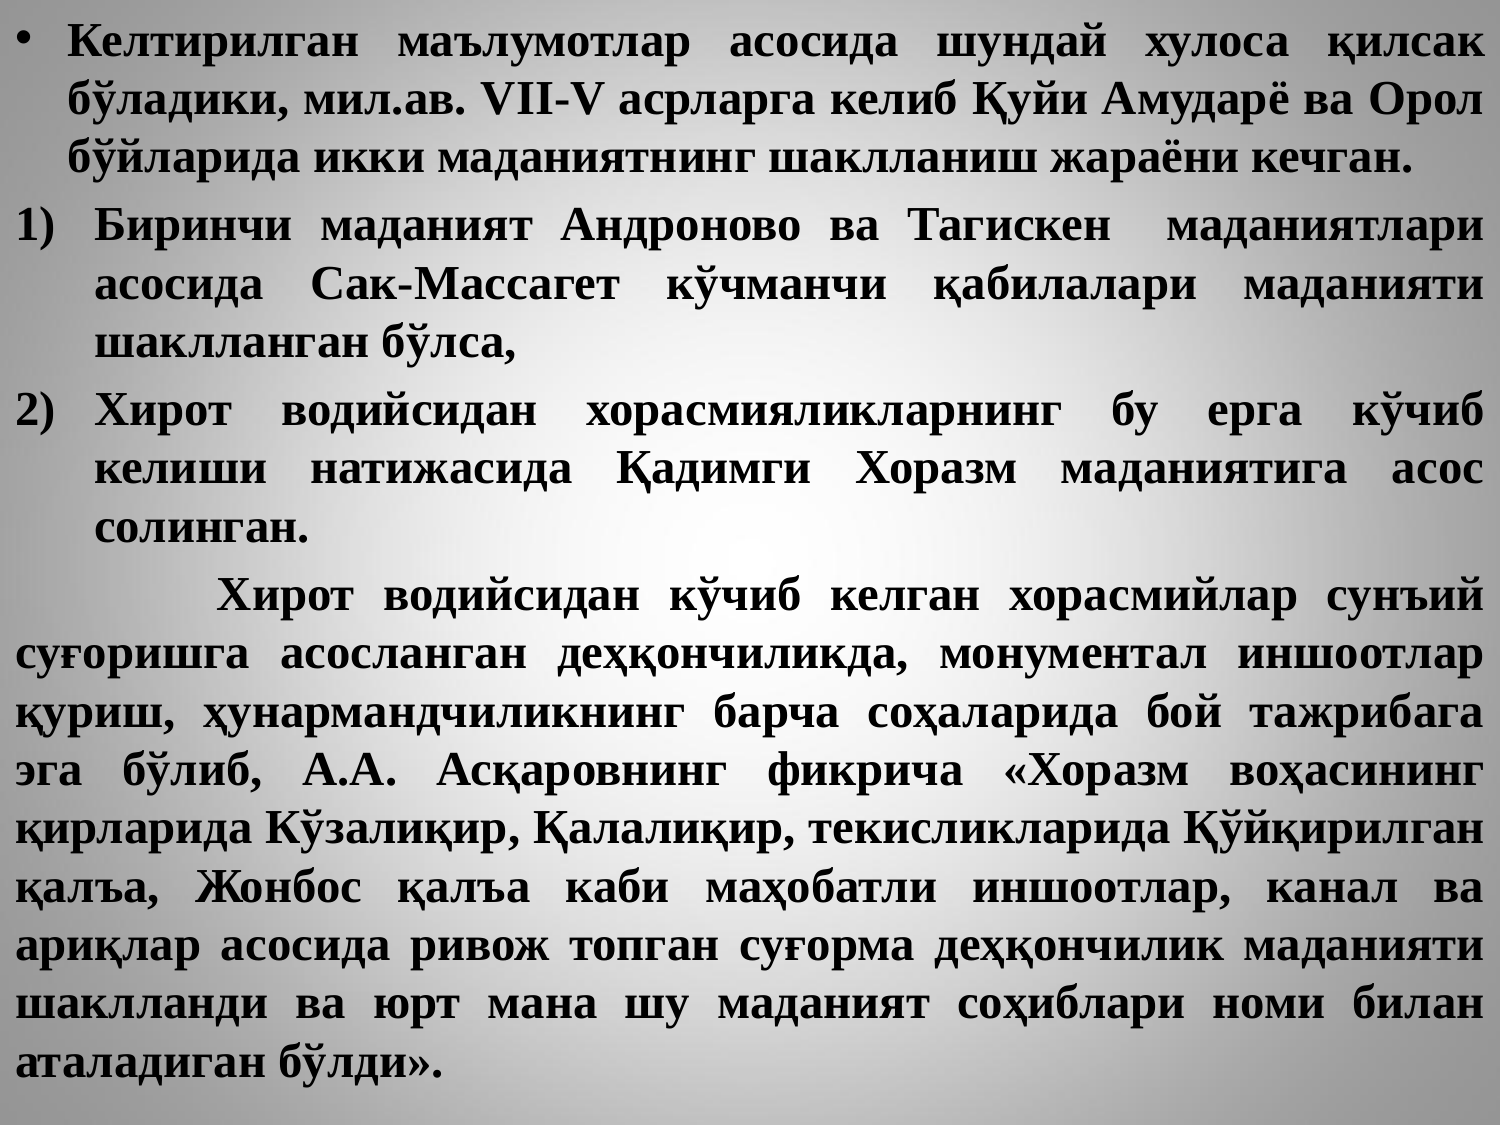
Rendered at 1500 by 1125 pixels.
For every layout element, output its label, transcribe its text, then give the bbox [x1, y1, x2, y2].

subtitle Келтирилган маълумотлар асосида шундай хулоса қилсак бўладики, мил.ав. VII-V асрларга келиб Қуйи Амударё ва Орол бўйларида икки маданиятнинг шаклланиш жараёни кечган. Биринчи маданият Андроново ва Тагискен маданиятлари асосида Сак-Массагет кўчманчи қабилалари маданияти шаклланган бўлса, Хирот водийсидан хорасмияликларнинг бу ерга кўчиб келиши натижасида Қадимги Хоразм маданиятига асос солинган. Хирот водийсидан кўчиб келган хорасмийлар сунъий суғоришга асосланган деҳқончиликда, монументал иншоотлар қуриш, ҳунармандчиликнинг барча соҳаларида бой тажрибага эга бўлиб, А.А. Асқаровнинг фикрича «Хоразм воҳасининг қирларида Кўзалиқир, Қалалиқир, текисликларида Қўйқирилган қалъа, Жонбос қалъа каби маҳобатли иншоотлар, канал ва ариқлар асосида ривож топган суғорма деҳқончилик маданияти шаклланди ва юрт мана шу маданият соҳиблари номи билан аталадиган бўлди». [0, 0, 1500, 1125]
